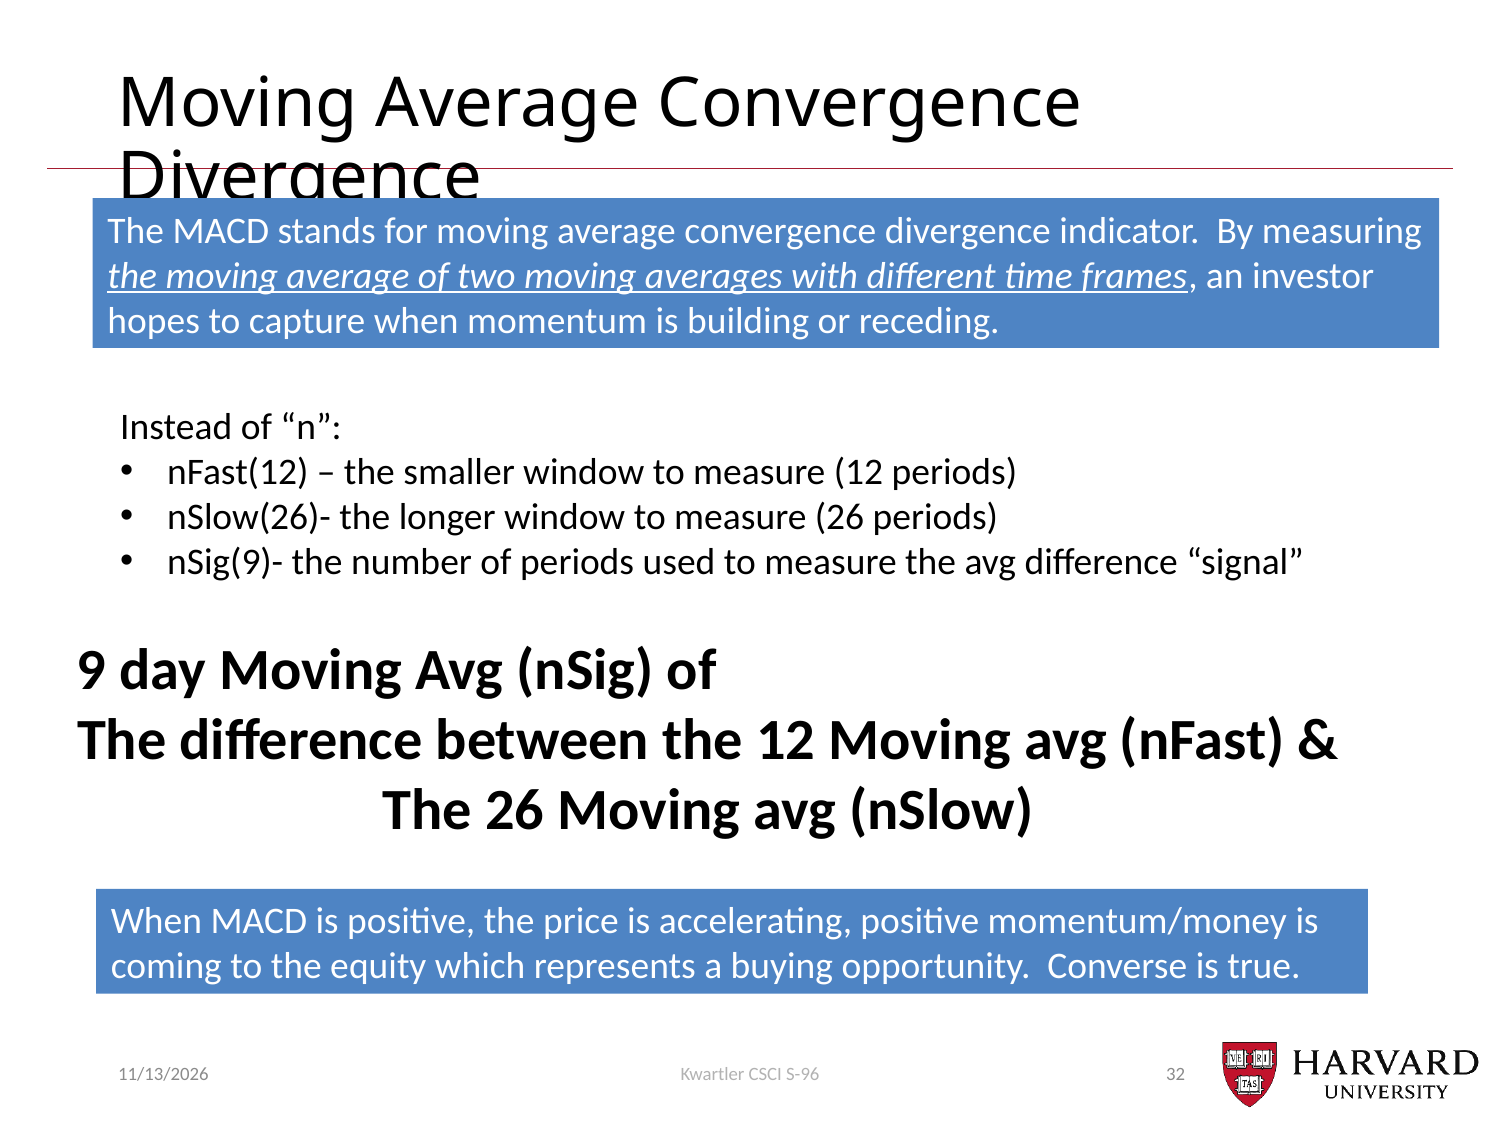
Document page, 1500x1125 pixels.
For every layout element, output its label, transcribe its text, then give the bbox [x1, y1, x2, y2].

title Moving Average Convergence Divergence [103, 59, 1397, 157]
text_box The MACD stands for moving average convergence divergence indicator. By measuring the moving average of two moving averages with different time frames, an investor hopes to capture when momentum is building or receding. [92, 198, 1440, 348]
slide_number 32 [1059, 1042, 1200, 1103]
picture [1200, 1024, 1500, 1125]
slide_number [103, 1042, 441, 1103]
text_box When MACD is positive, the price is accelerating, positive momentum/money is coming to the equity which represents a buying opportunity. Converse is true. [96, 888, 1368, 994]
footer Kwartler CSCI S-96 [496, 1042, 1004, 1103]
text_box Instead of “n”: nFast(12) – the smaller window to measure (12 periods) nSlow(26)- the longer window to measure (26 periods) nSig(9)- the number of periods used to measure the avg difference “signal” [105, 394, 1321, 590]
text_box 9 day Moving Avg (nSig) of The difference between the 12 Moving avg (nFast) & The 26 Moving avg (nSlow) [62, 624, 1354, 849]
